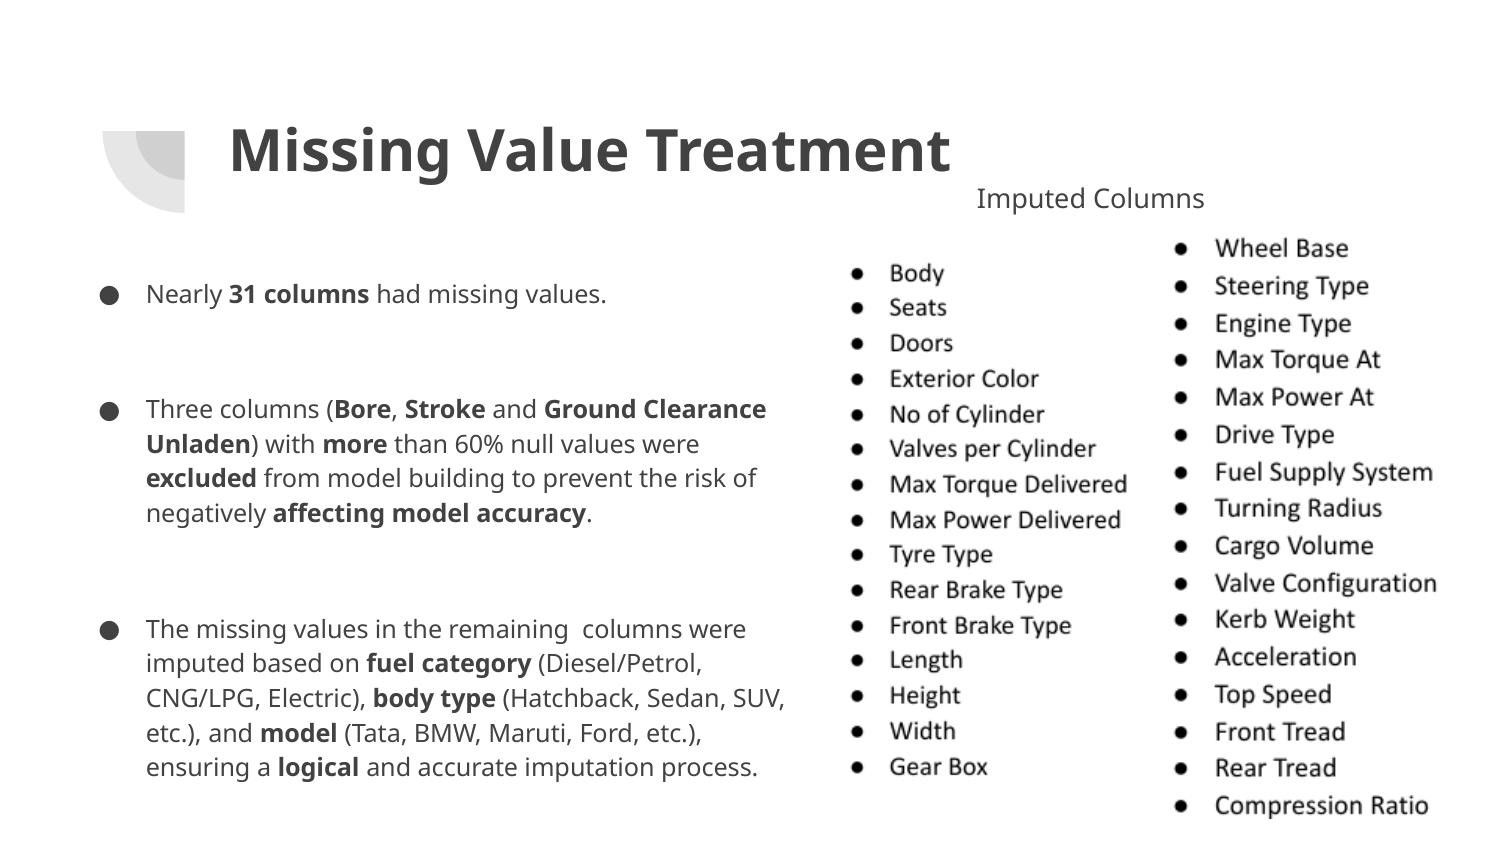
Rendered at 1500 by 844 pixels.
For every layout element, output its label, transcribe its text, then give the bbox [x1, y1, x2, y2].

list Nearly 31 columns had missing values. Three columns (Bore, Stroke and Ground Clearance Unladen) with more than 60% null values were excluded from model building to prevent the risk of negatively affecting model accuracy. The missing values in the remaining columns were imputed based on fuel category (Diesel/Petrol, CNG/LPG, Electric), body type (Hatchback, Sedan, SUV, etc.), and model (Tata, BMW, Maruti, Ford, etc.), ensuring a logical and accurate imputation process. [61, 258, 816, 806]
title Missing Value Treatment [213, 98, 984, 230]
picture [827, 228, 1454, 819]
text_box Imputed Columns [961, 166, 1353, 222]
